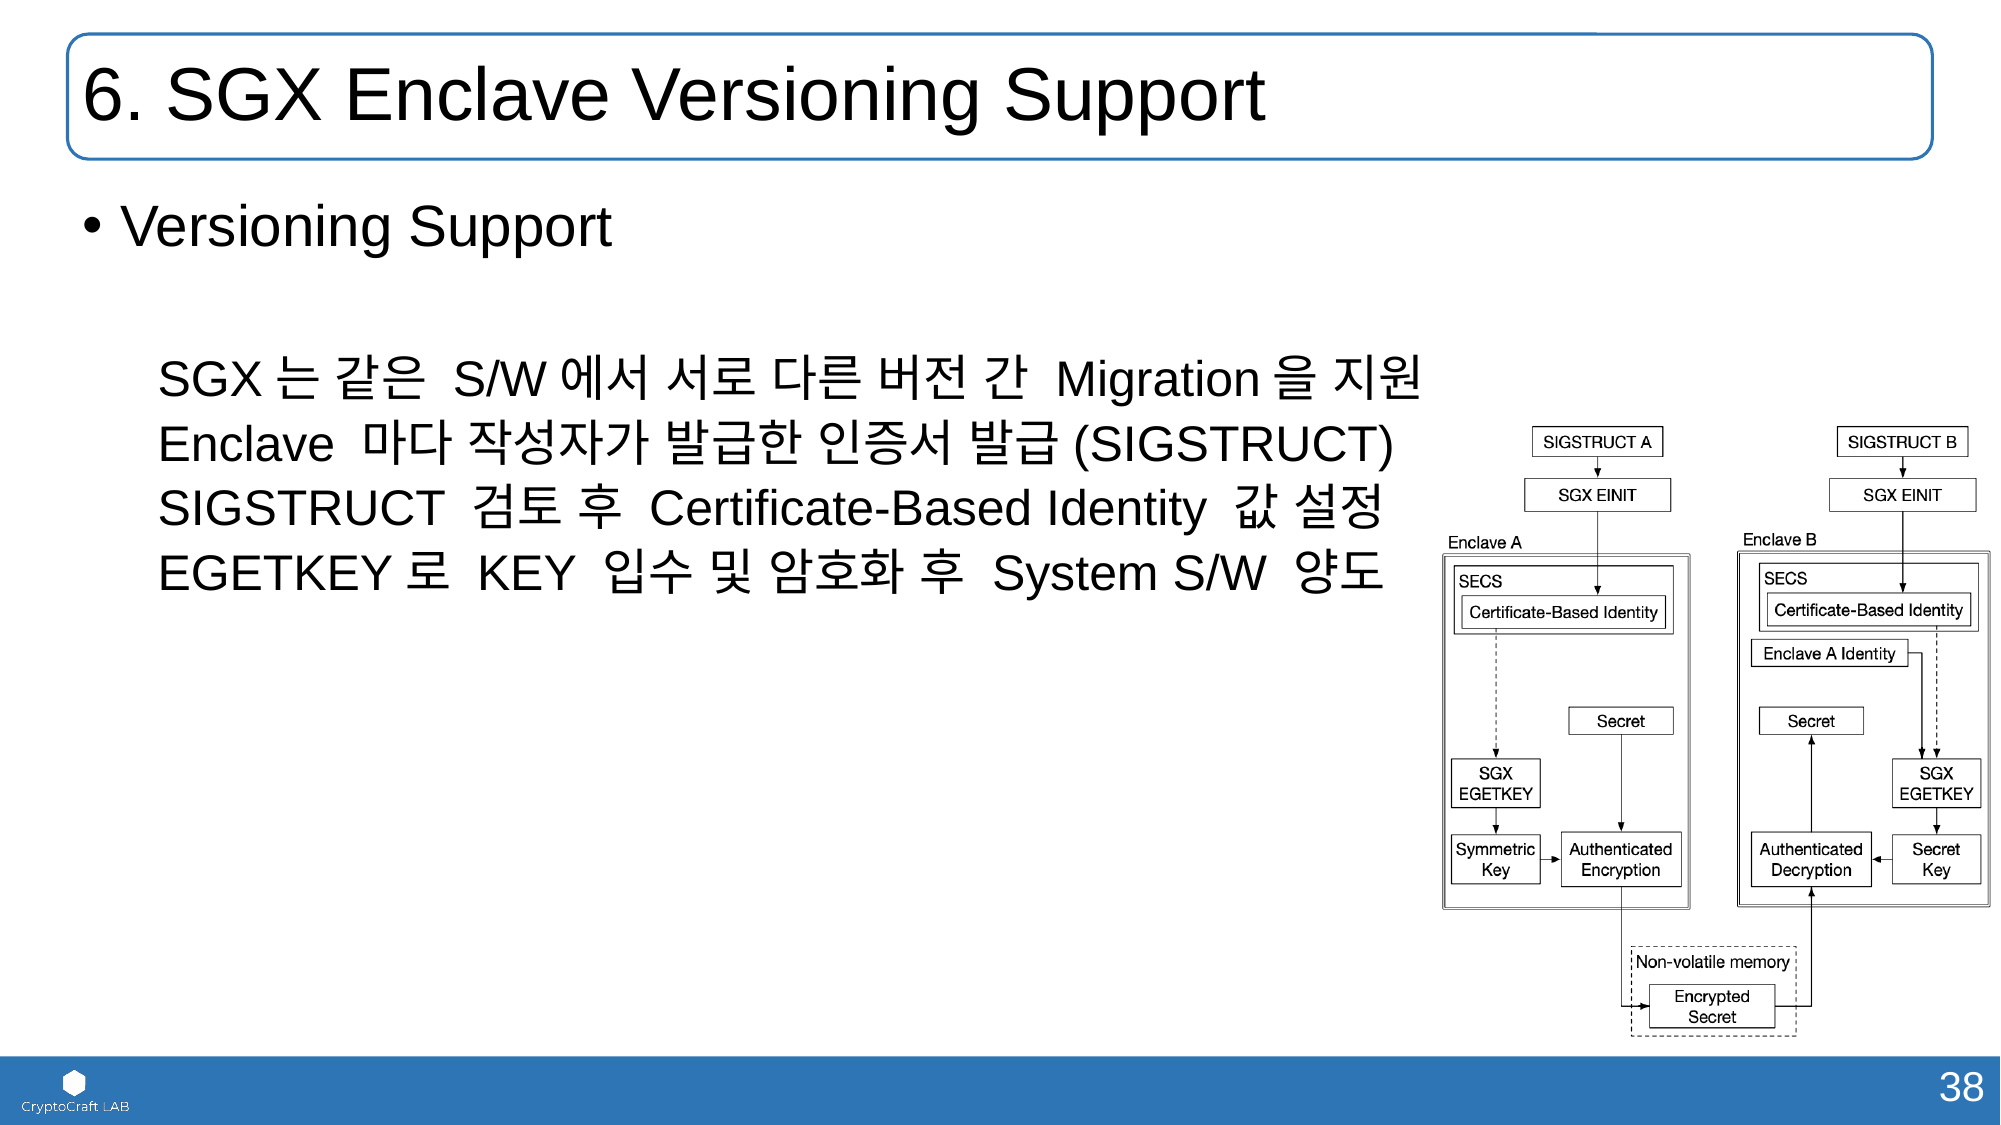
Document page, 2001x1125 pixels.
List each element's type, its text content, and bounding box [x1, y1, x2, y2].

title 6. SGX Enclave Versioning Support [67, 34, 1933, 160]
picture [1427, 409, 2000, 1049]
list Versioning Support SGX는 같은 S/W에서 서로 다른 버전 간 Migration을 지원 Enclave 마다 작성자가 발급한 인증서 발급(SIGSTRUCT) SIGSTRUCT 검토 후 Certificate-Based Identity 값 설정 EGETKEY로 KEY 입수 및 암호화 후 System S/W 양도 [67, 189, 1933, 1019]
picture [13, 1061, 138, 1123]
